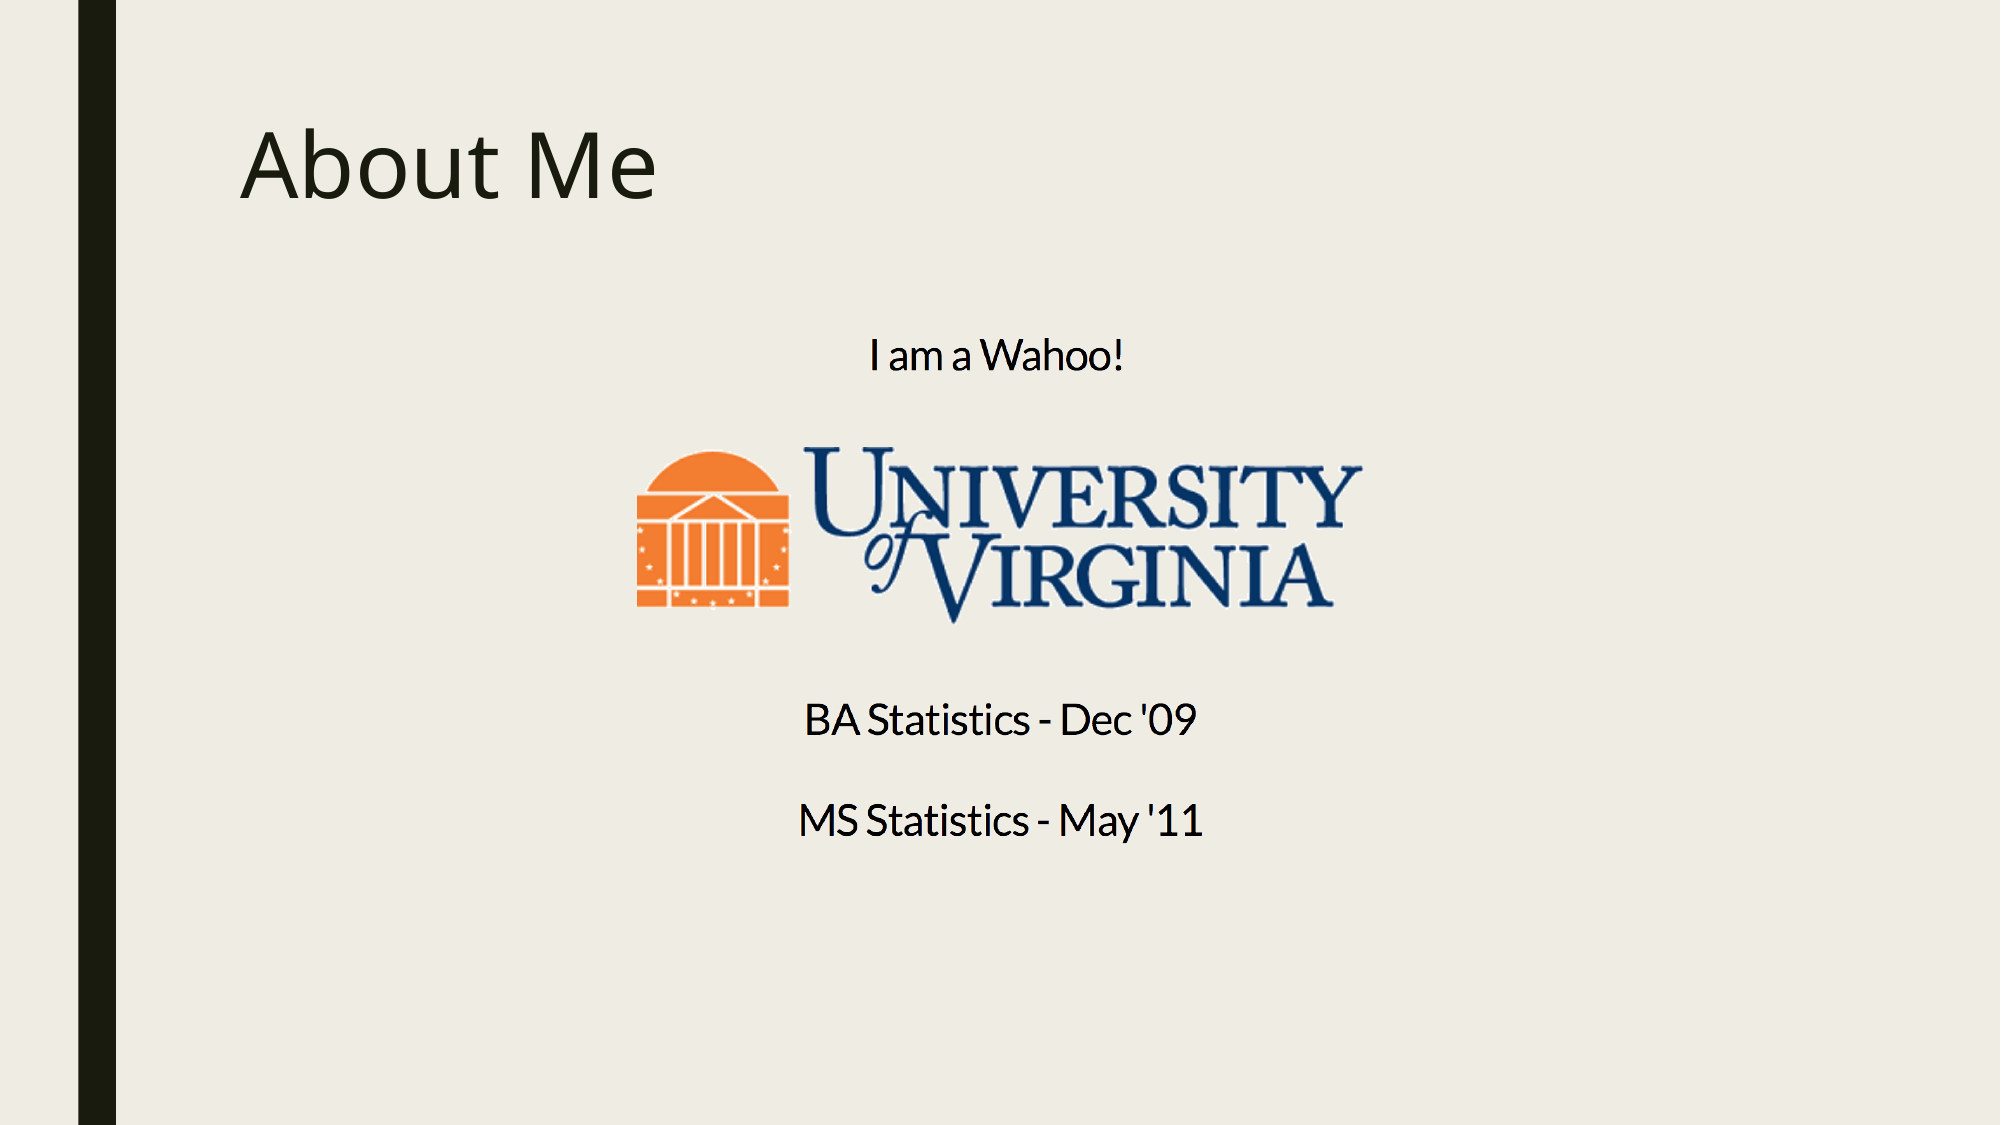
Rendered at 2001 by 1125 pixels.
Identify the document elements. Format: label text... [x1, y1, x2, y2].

title About Me [225, 112, 1800, 357]
picture [547, 256, 1455, 934]
